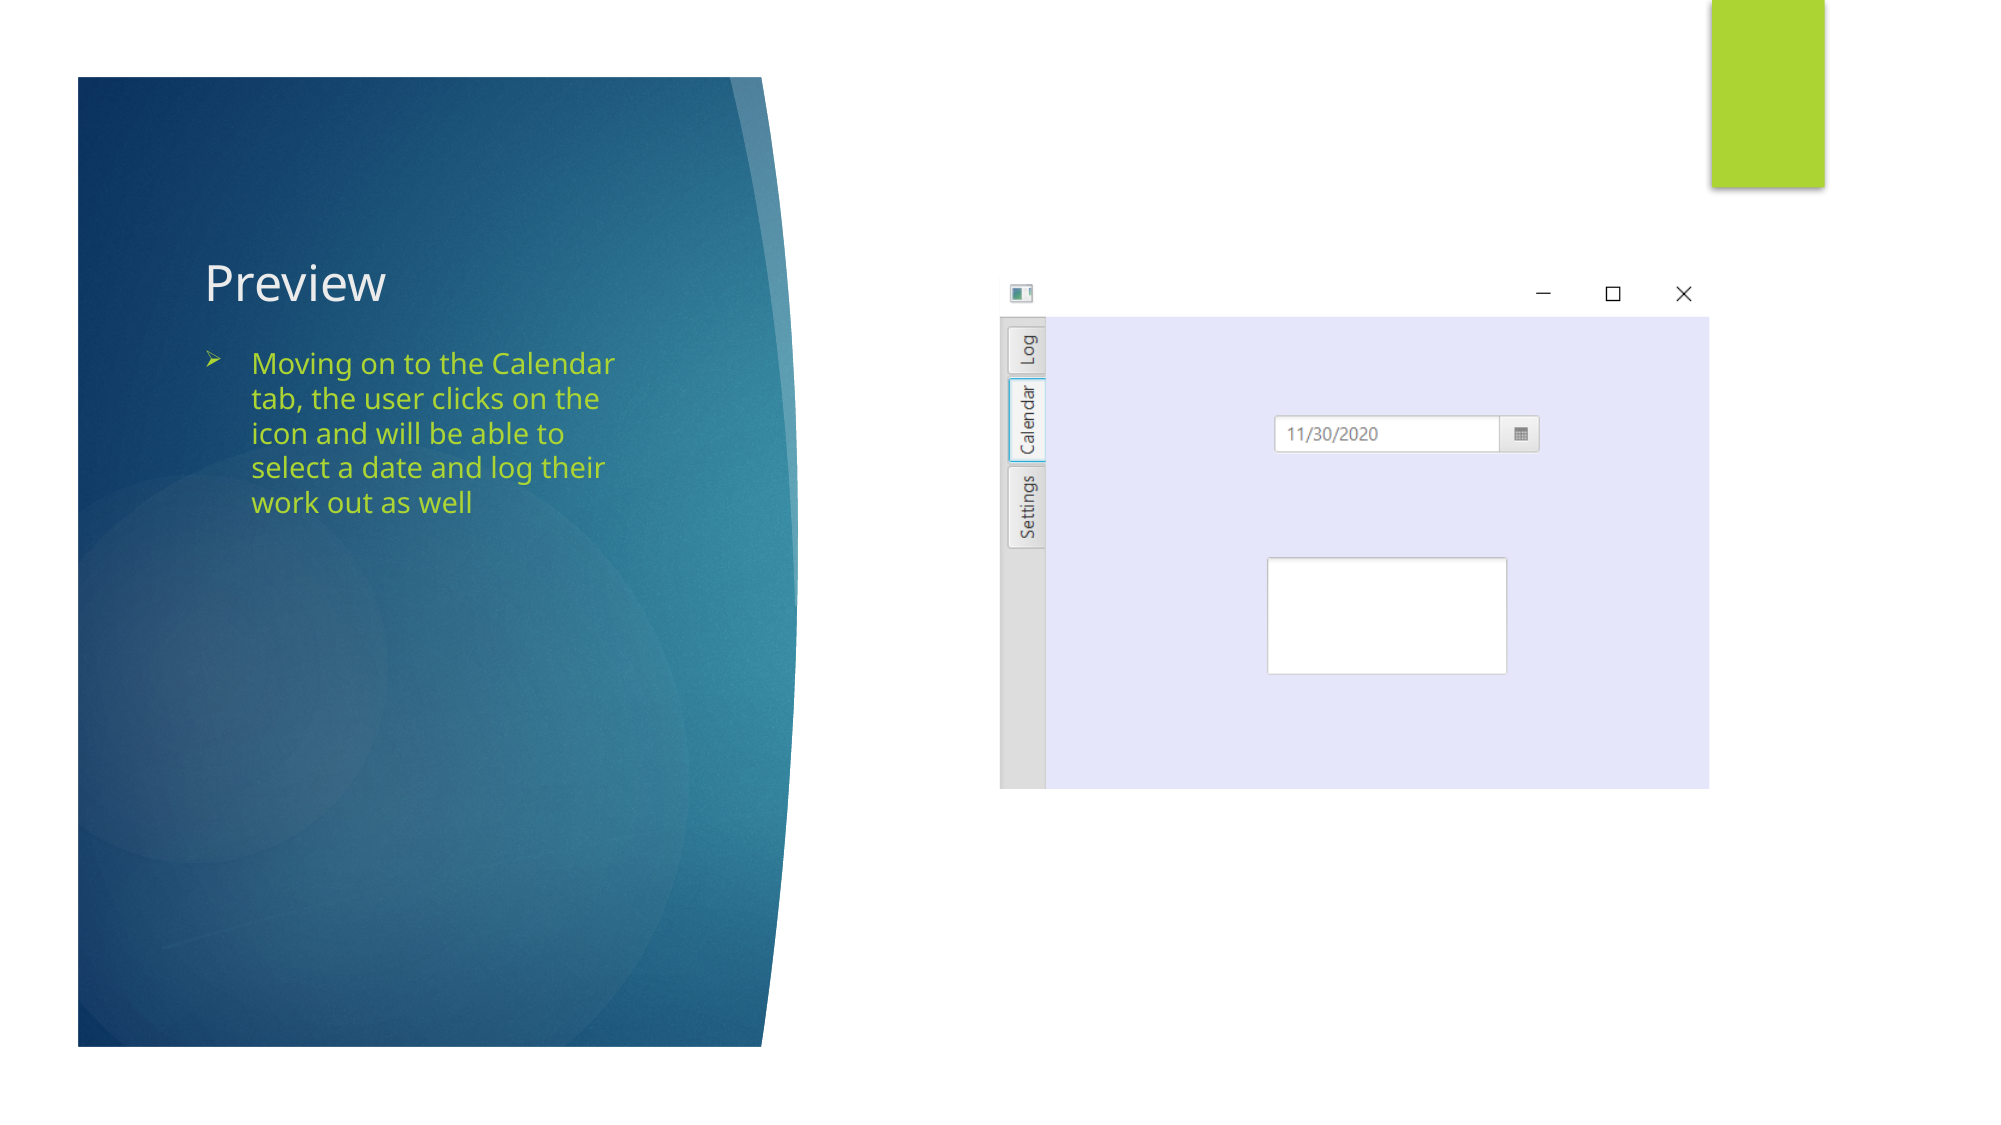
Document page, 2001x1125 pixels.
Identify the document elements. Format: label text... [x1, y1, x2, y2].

title Preview [189, 115, 648, 337]
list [999, 277, 1710, 790]
list Moving on to the Calendar tab, the user clicks on the icon and will be able to select a date and log their work out as well [189, 337, 648, 955]
